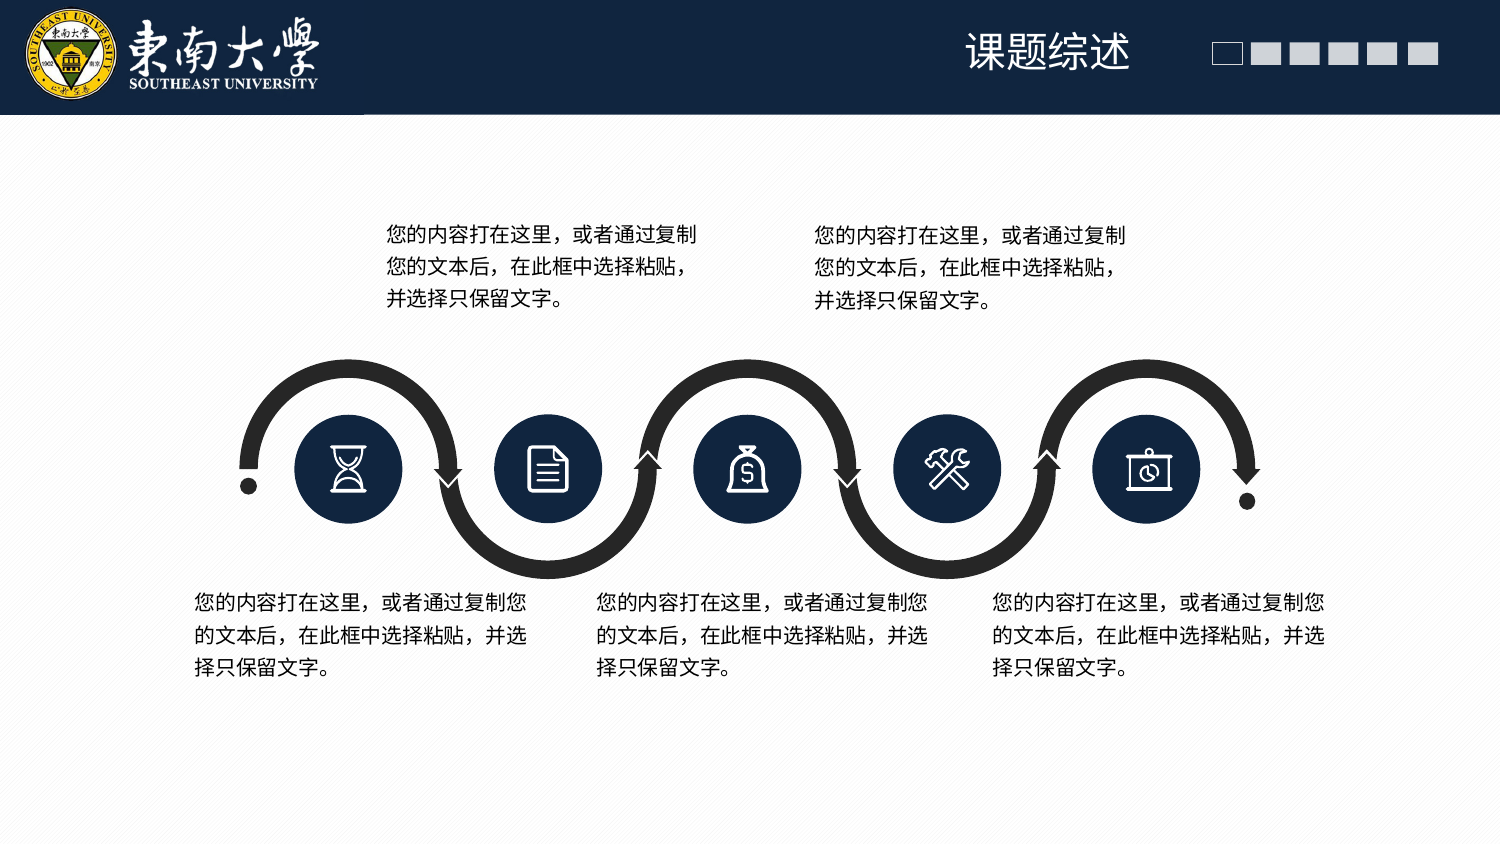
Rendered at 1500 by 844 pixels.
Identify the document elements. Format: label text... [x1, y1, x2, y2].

text_box [1092, 414, 1201, 524]
text_box 您的内容打在这里，或者通过复制您的文本后，在此框中选择粘贴，并选择只保留文字。 [596, 582, 930, 680]
text_box [924, 447, 970, 491]
text_box [439, 453, 662, 580]
text_box [726, 445, 769, 493]
text_box [1038, 359, 1261, 485]
text_box [239, 359, 463, 485]
text_box 您的内容打在这里，或者通过复制您的文本后，在此框中选择粘贴，并选择只保留文字。 [814, 215, 1131, 313]
text_box [527, 445, 569, 493]
picture [0, 0, 364, 116]
text_box [838, 453, 1062, 580]
text_box [494, 414, 603, 524]
text_box [693, 414, 802, 524]
text_box [638, 359, 862, 485]
text_box 您的内容打在这里，或者通过复制您的文本后，在此框中选择粘贴，并选择只保留文字。 [992, 582, 1326, 680]
list 课题综述 [532, 18, 1147, 94]
text_box [240, 477, 257, 495]
text_box [1125, 447, 1173, 491]
text_box [1239, 492, 1256, 510]
text_box [294, 414, 403, 524]
text_box [329, 445, 367, 493]
text_box 您的内容打在这里，或者通过复制您的文本后，在此框中选择粘贴，并选择只保留文字。 [385, 213, 710, 312]
text_box 您的内容打在这里，或者通过复制您的文本后，在此框中选择粘贴，并选择只保留文字。 [194, 582, 528, 680]
text_box [893, 414, 1002, 524]
